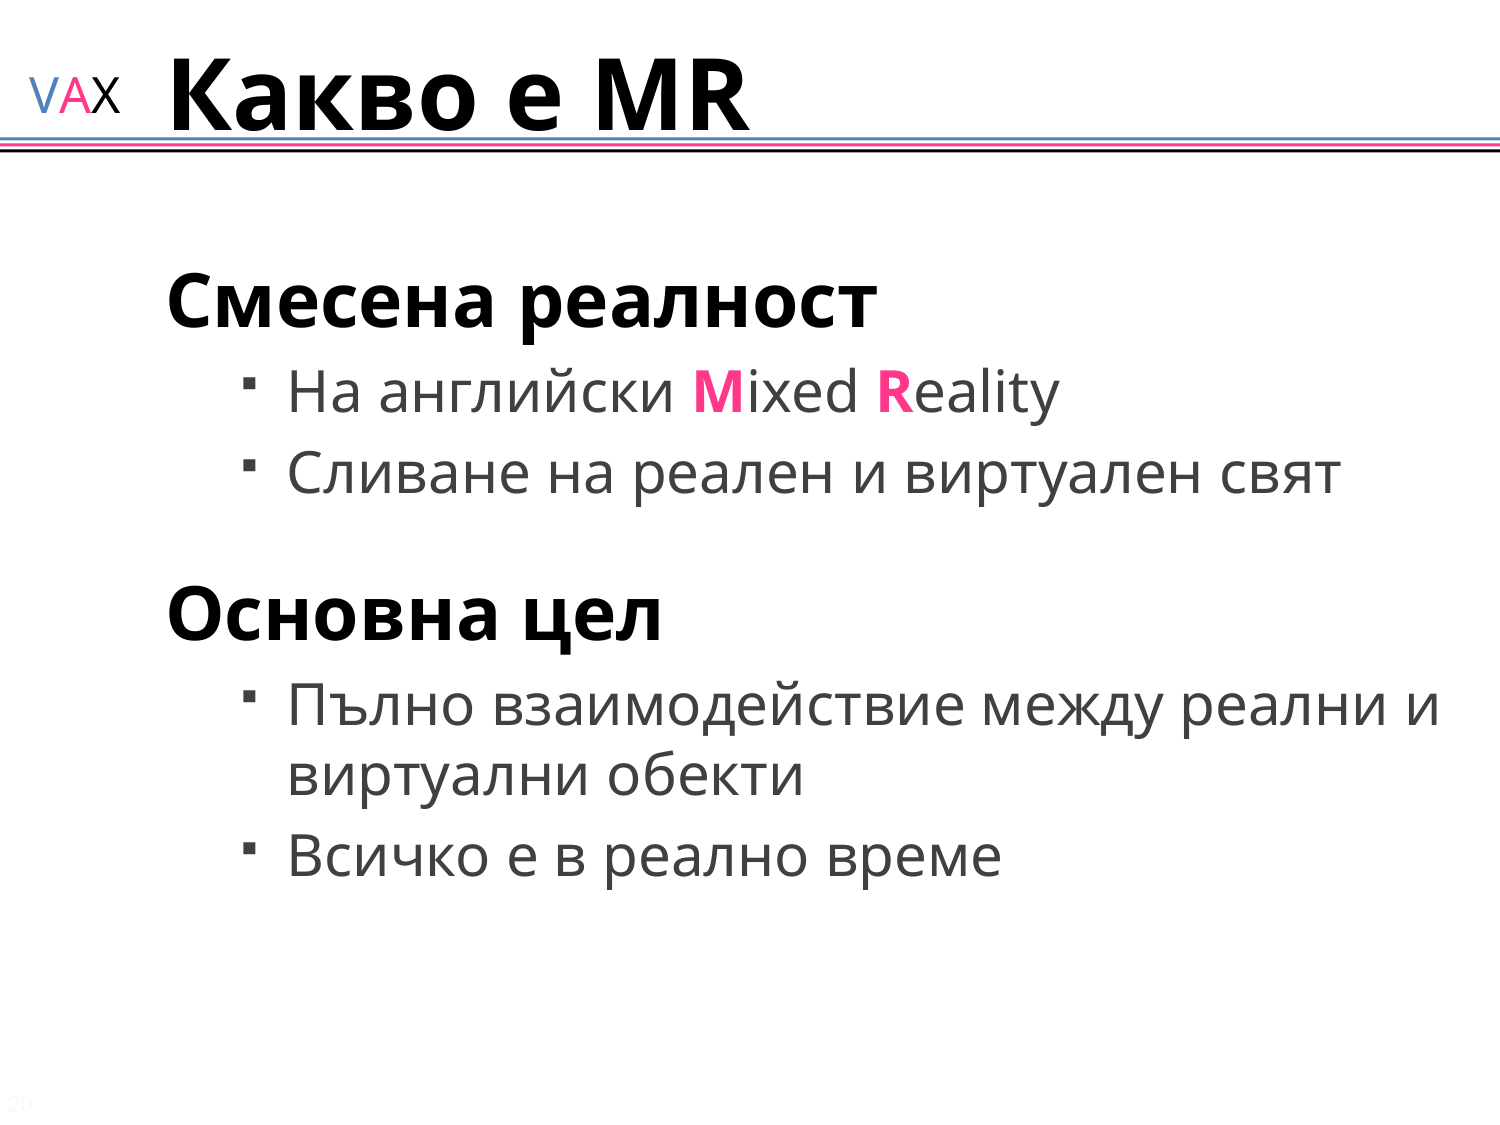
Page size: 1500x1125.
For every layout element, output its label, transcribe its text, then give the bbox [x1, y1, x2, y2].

title Какво е MR [0, 37, 1500, 144]
list Смесена реалност На английски Mixed Reality Сливане на реален и виртуален свят Основна цел Пълно взаимодействие между реални и виртуални обекти Всичко е в реално време [150, 200, 1488, 1113]
